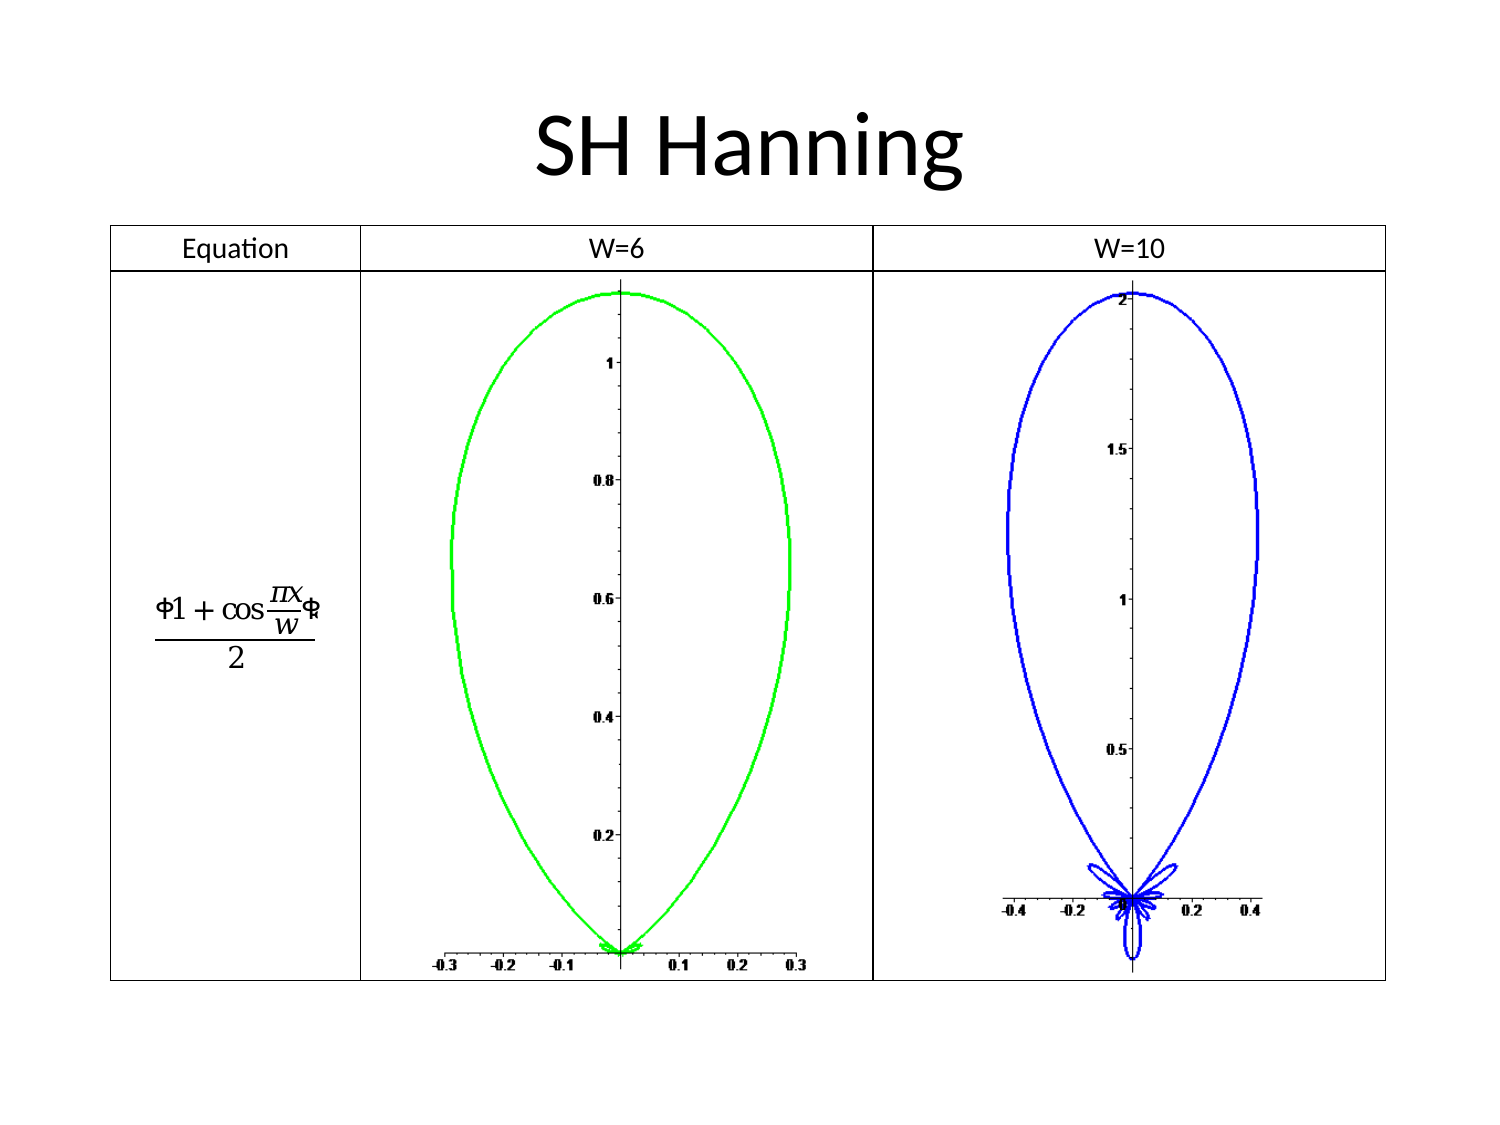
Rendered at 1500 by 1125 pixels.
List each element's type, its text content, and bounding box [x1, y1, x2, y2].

title SH Hanning [75, 45, 1425, 233]
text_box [109, 224, 1388, 1051]
